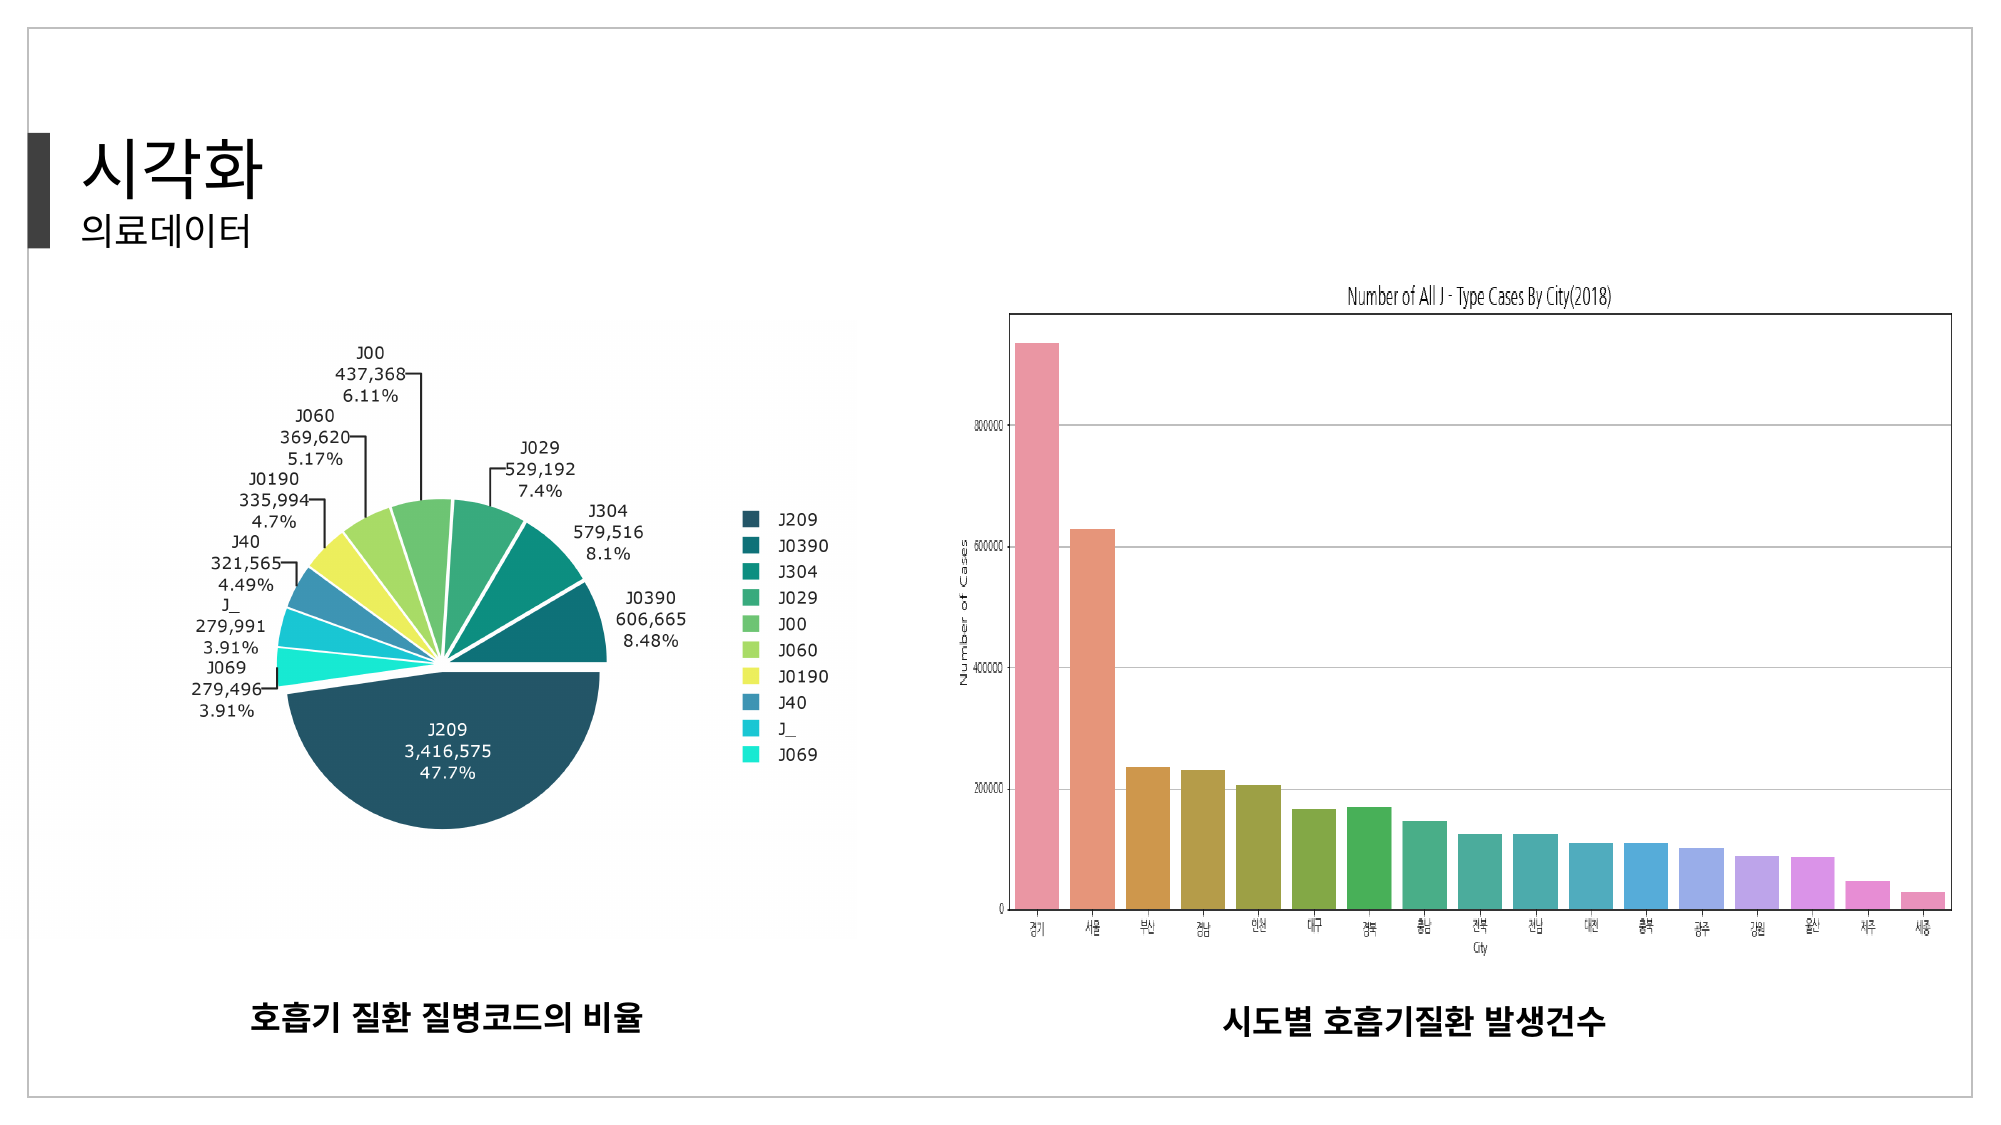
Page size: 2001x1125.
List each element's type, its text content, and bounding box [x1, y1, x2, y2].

text_box [27, 939, 1973, 1098]
text_box [27, 132, 51, 249]
text_box 호흡기 질환 질병코드의 비율 [72, 989, 823, 1045]
text_box [27, 27, 1973, 320]
text_box 시각화 의료데이터 [65, 120, 863, 261]
text_box 시도별 호흡기질환 발생건수 [1039, 1008, 1790, 1049]
picture [0, 220, 2000, 1008]
